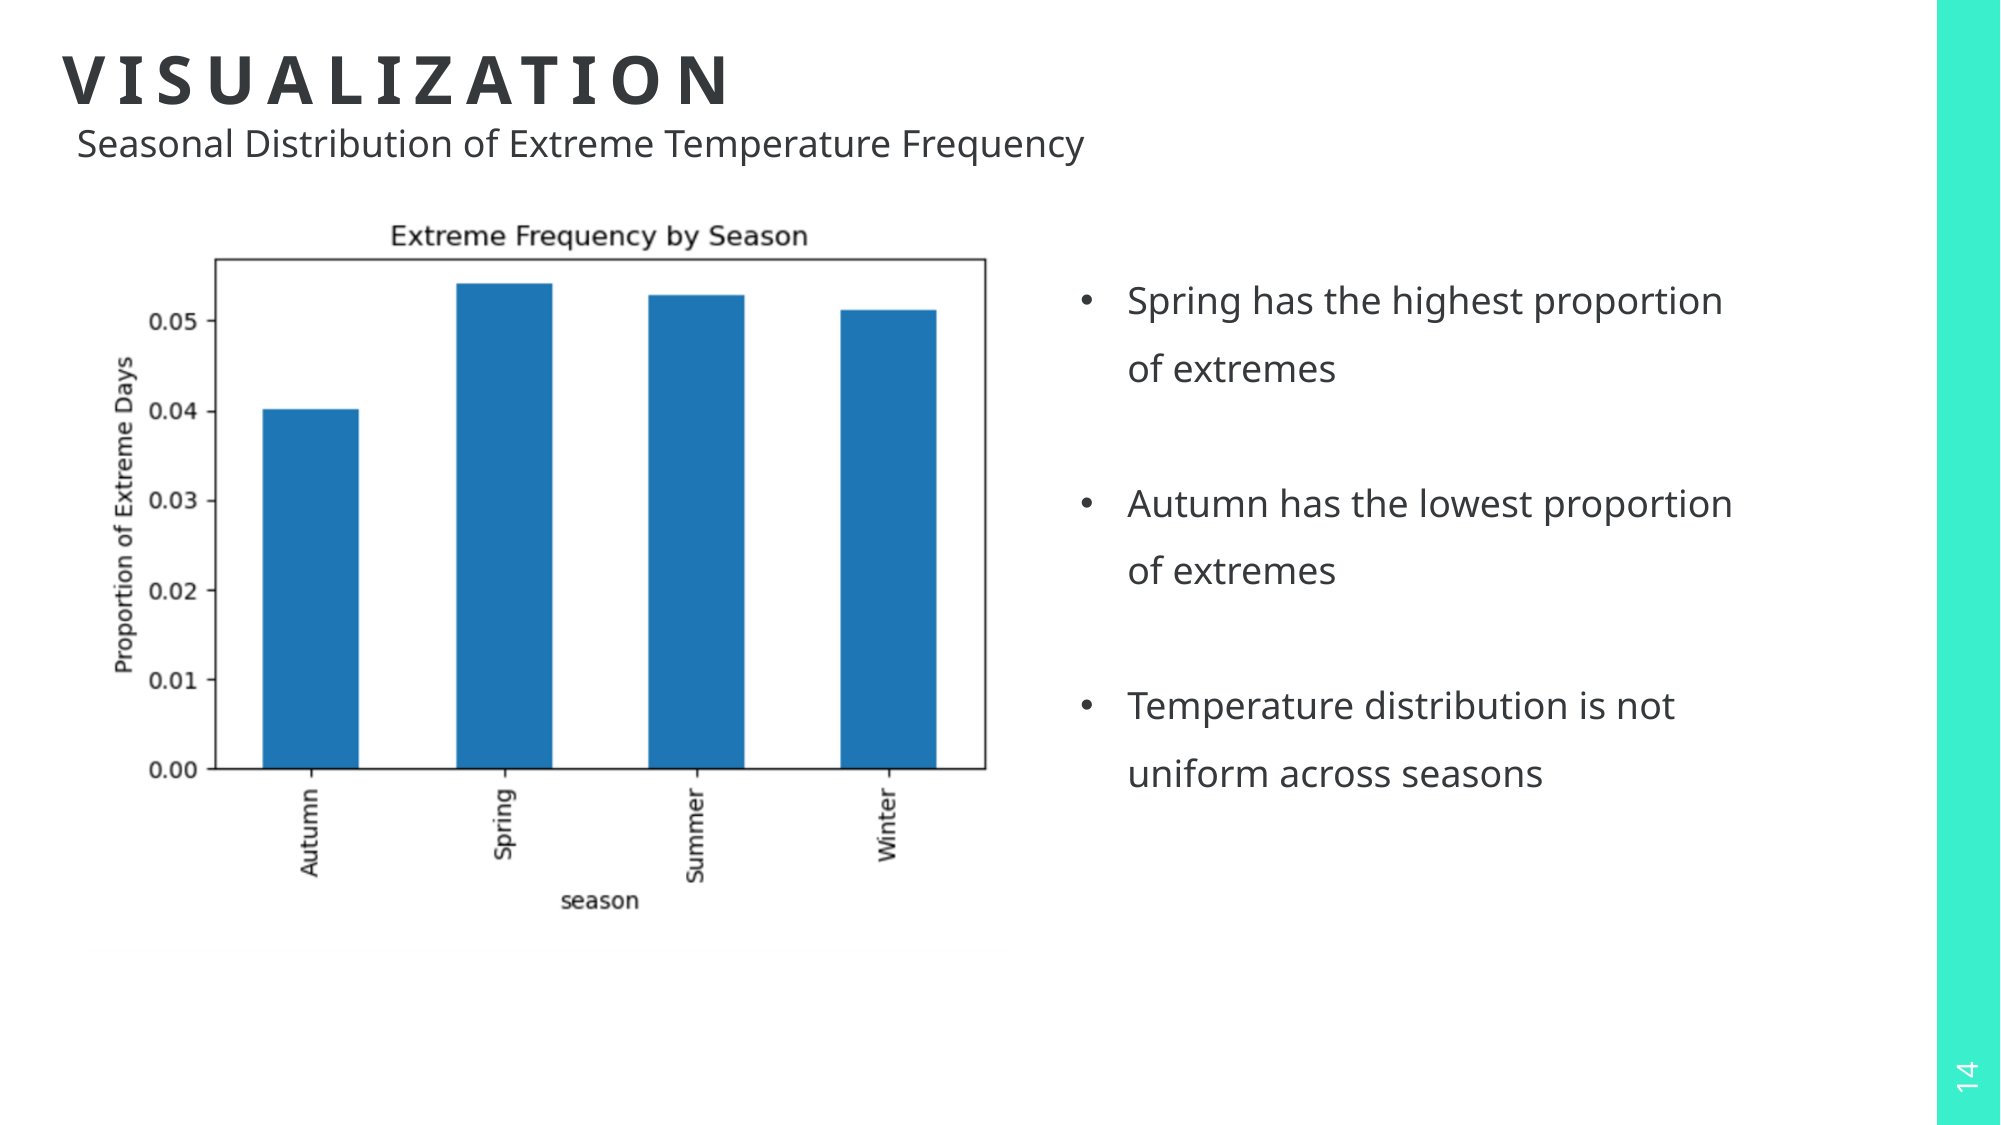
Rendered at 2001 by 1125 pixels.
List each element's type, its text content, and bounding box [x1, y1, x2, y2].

text_box Spring has the highest proportion of extremes Autumn has the lowest proportion of extremes Temperature distribution is not uniform across seasons [1065, 247, 1761, 847]
text_box Seasonal Distribution of Extreme Temperature Frequency [62, 112, 1255, 269]
slide_number 14 [1937, 1032, 2000, 1125]
picture [87, 215, 1013, 951]
title Visualization [62, 0, 1775, 155]
